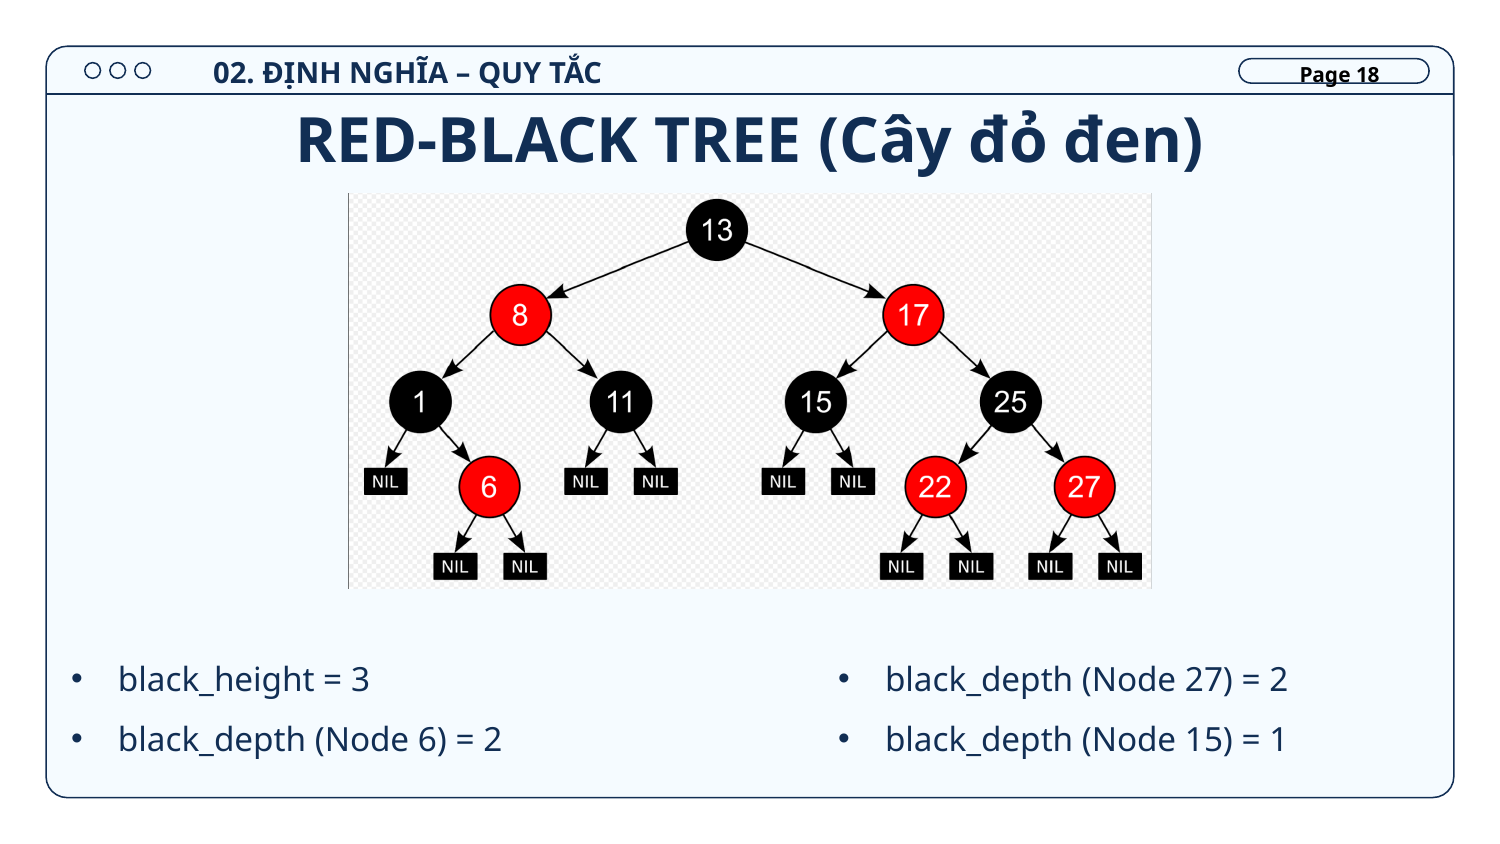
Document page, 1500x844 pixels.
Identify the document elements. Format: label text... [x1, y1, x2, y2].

text_box black_depth (Node 27) = 2 black_depth (Node 15) = 1 [823, 623, 1341, 783]
title RED-BLACK TREE (Cây đỏ đen) [118, 85, 1382, 180]
subtitle black_height = 3 black_depth (Node 6) = 2 [56, 623, 574, 783]
text_box 02. ĐỊNH NGHĨA – QUY TẮC [160, 39, 656, 109]
text_box Page 18 [1284, 53, 1395, 94]
picture [348, 193, 1152, 589]
